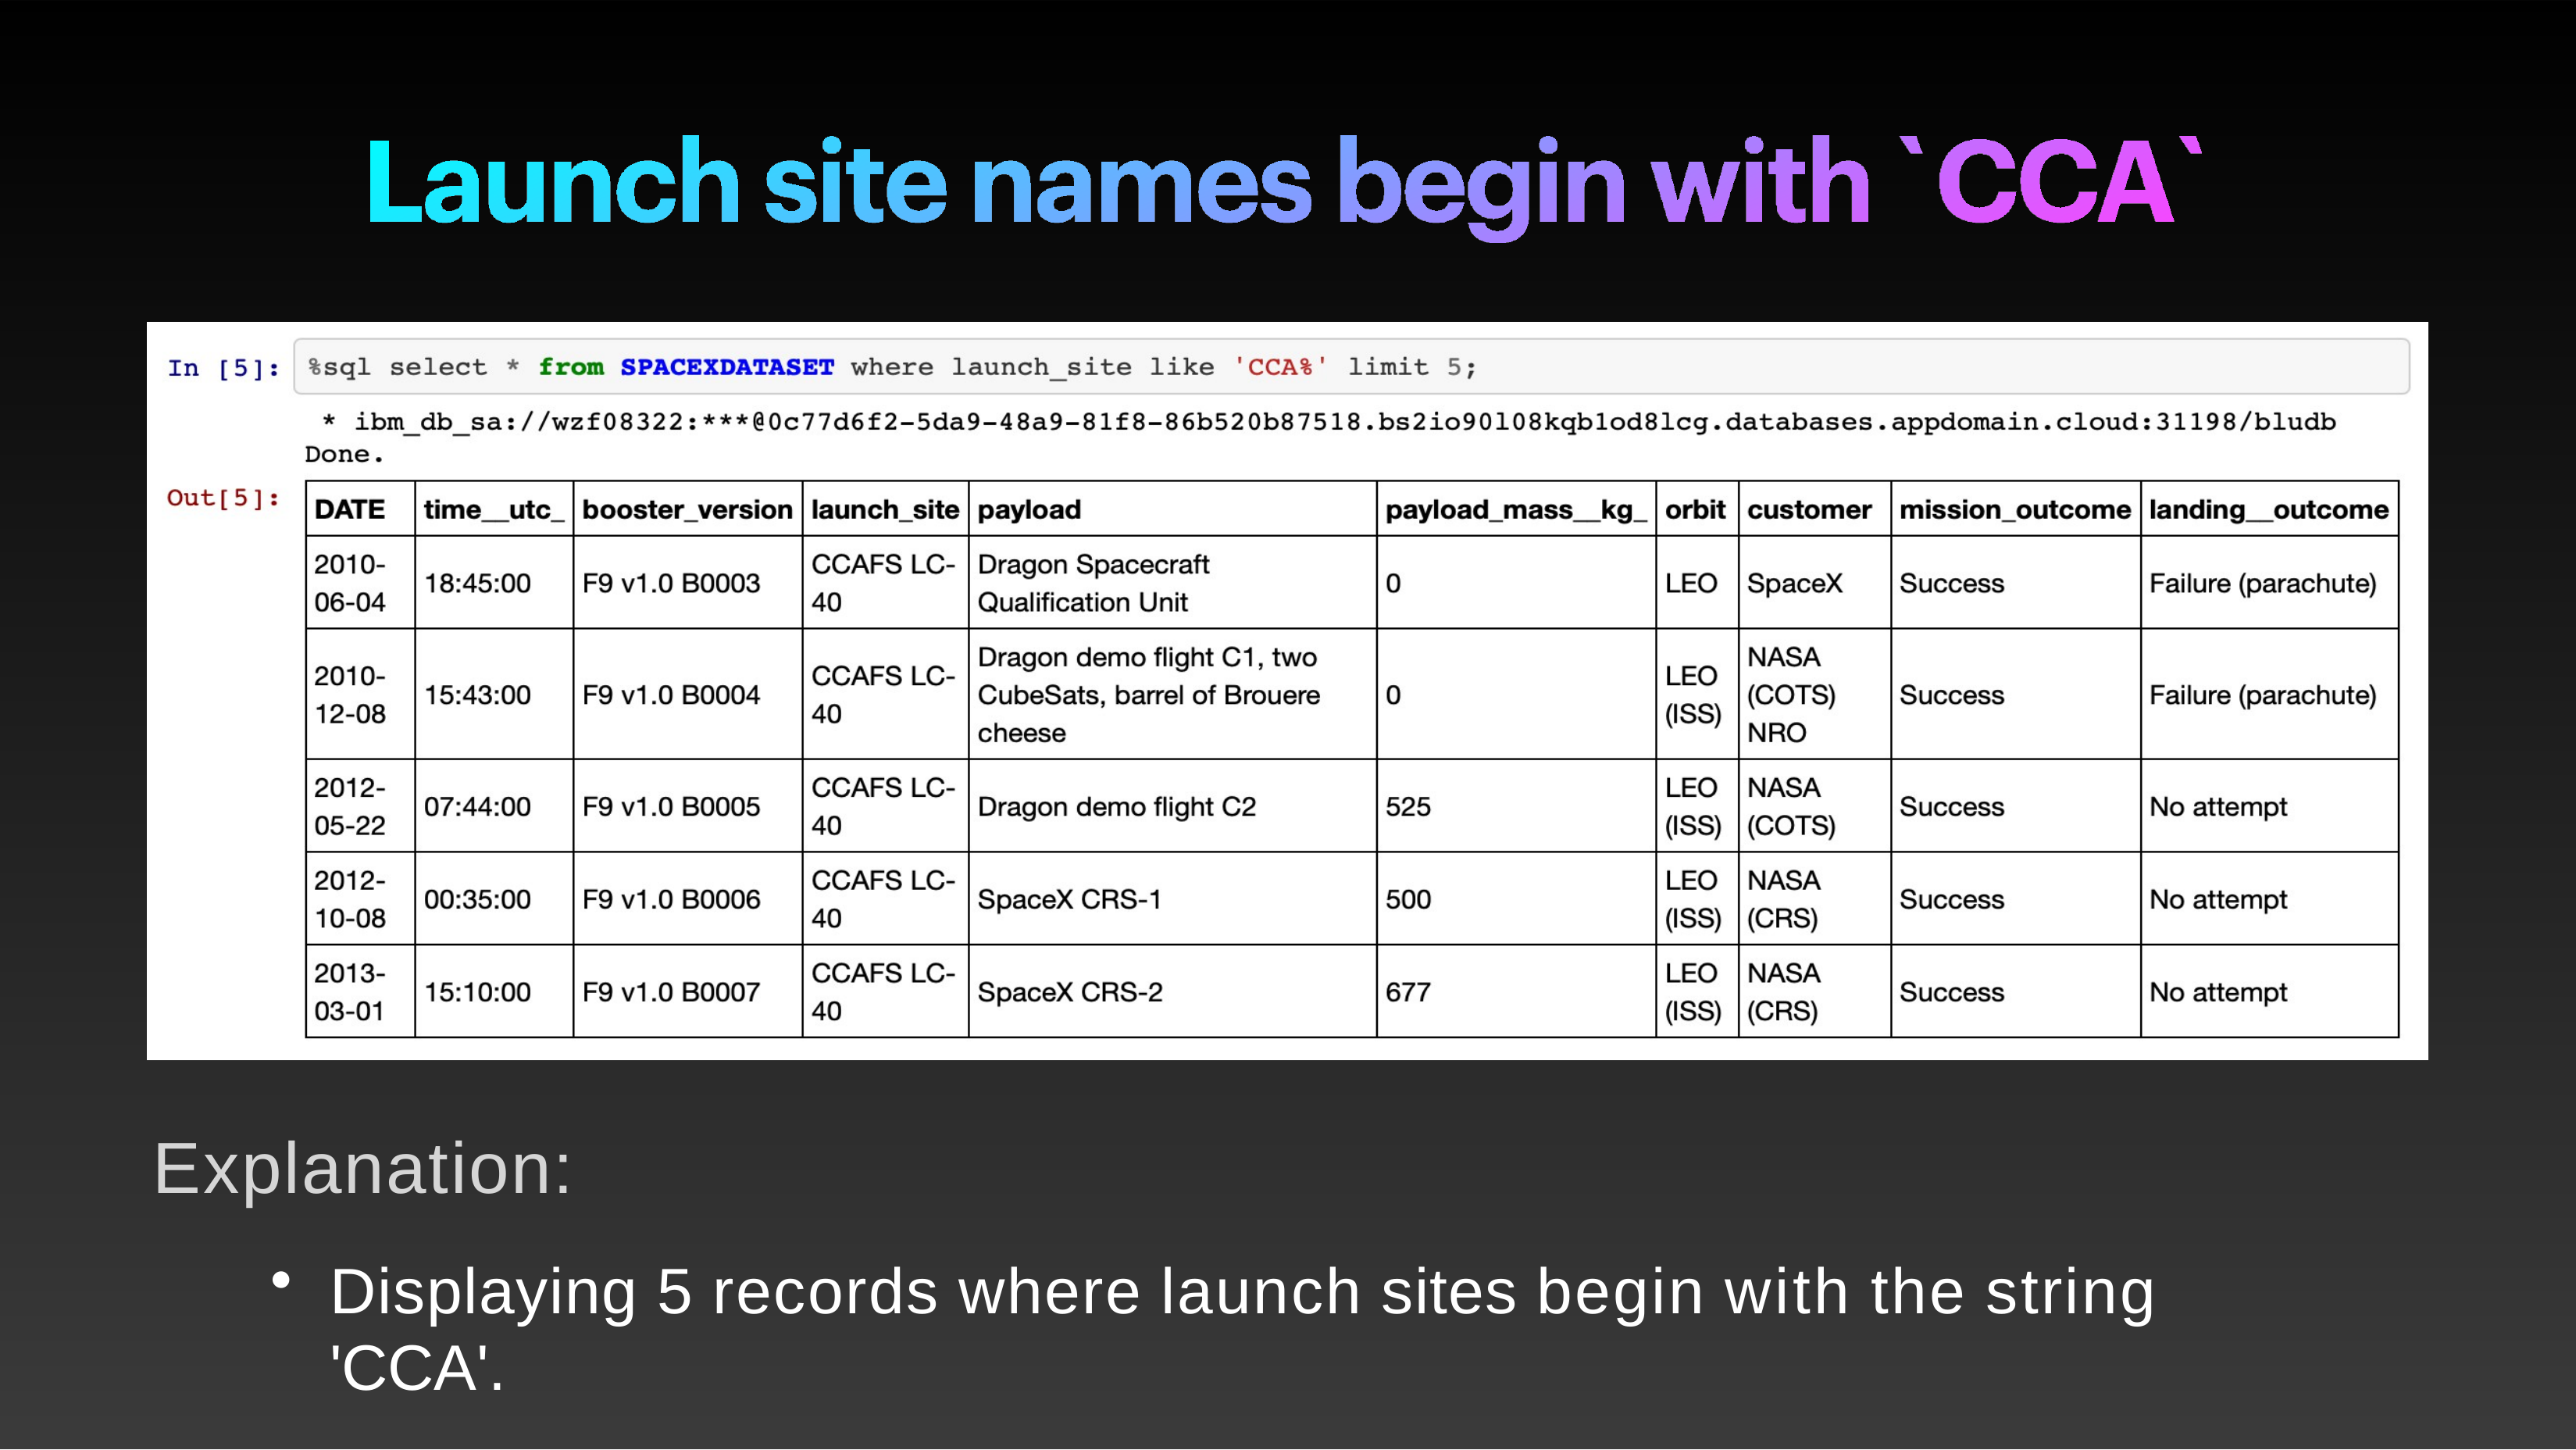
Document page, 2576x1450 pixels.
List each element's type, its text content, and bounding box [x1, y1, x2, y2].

picture [0, 0, 2576, 1449]
text_box Explanation: Displaying 5 records where launch sites begin with the string 'CCA'. [151, 1073, 2350, 1404]
